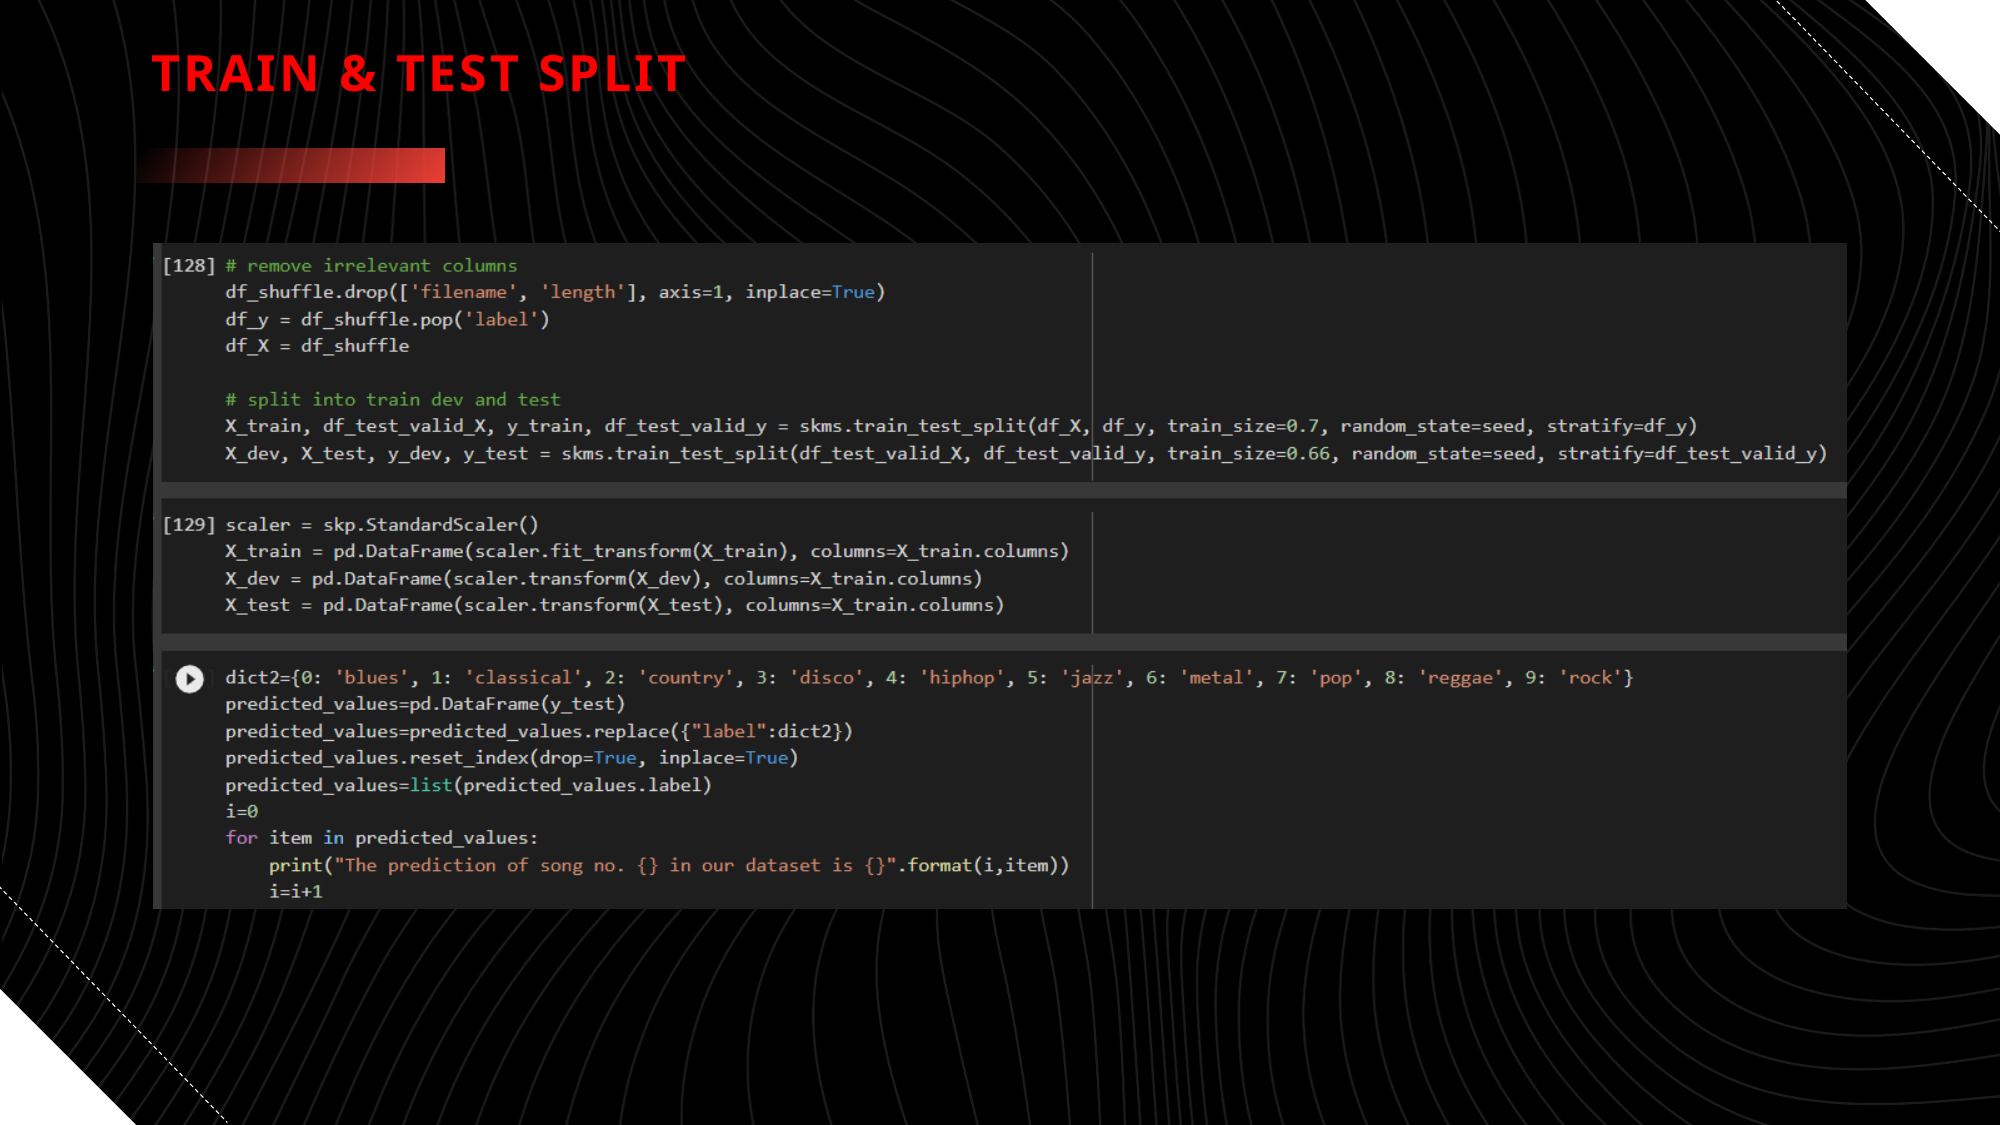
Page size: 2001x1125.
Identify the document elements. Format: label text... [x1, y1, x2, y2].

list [153, 243, 1847, 910]
title TRAIN & TEST SPLIT [136, 27, 1863, 124]
